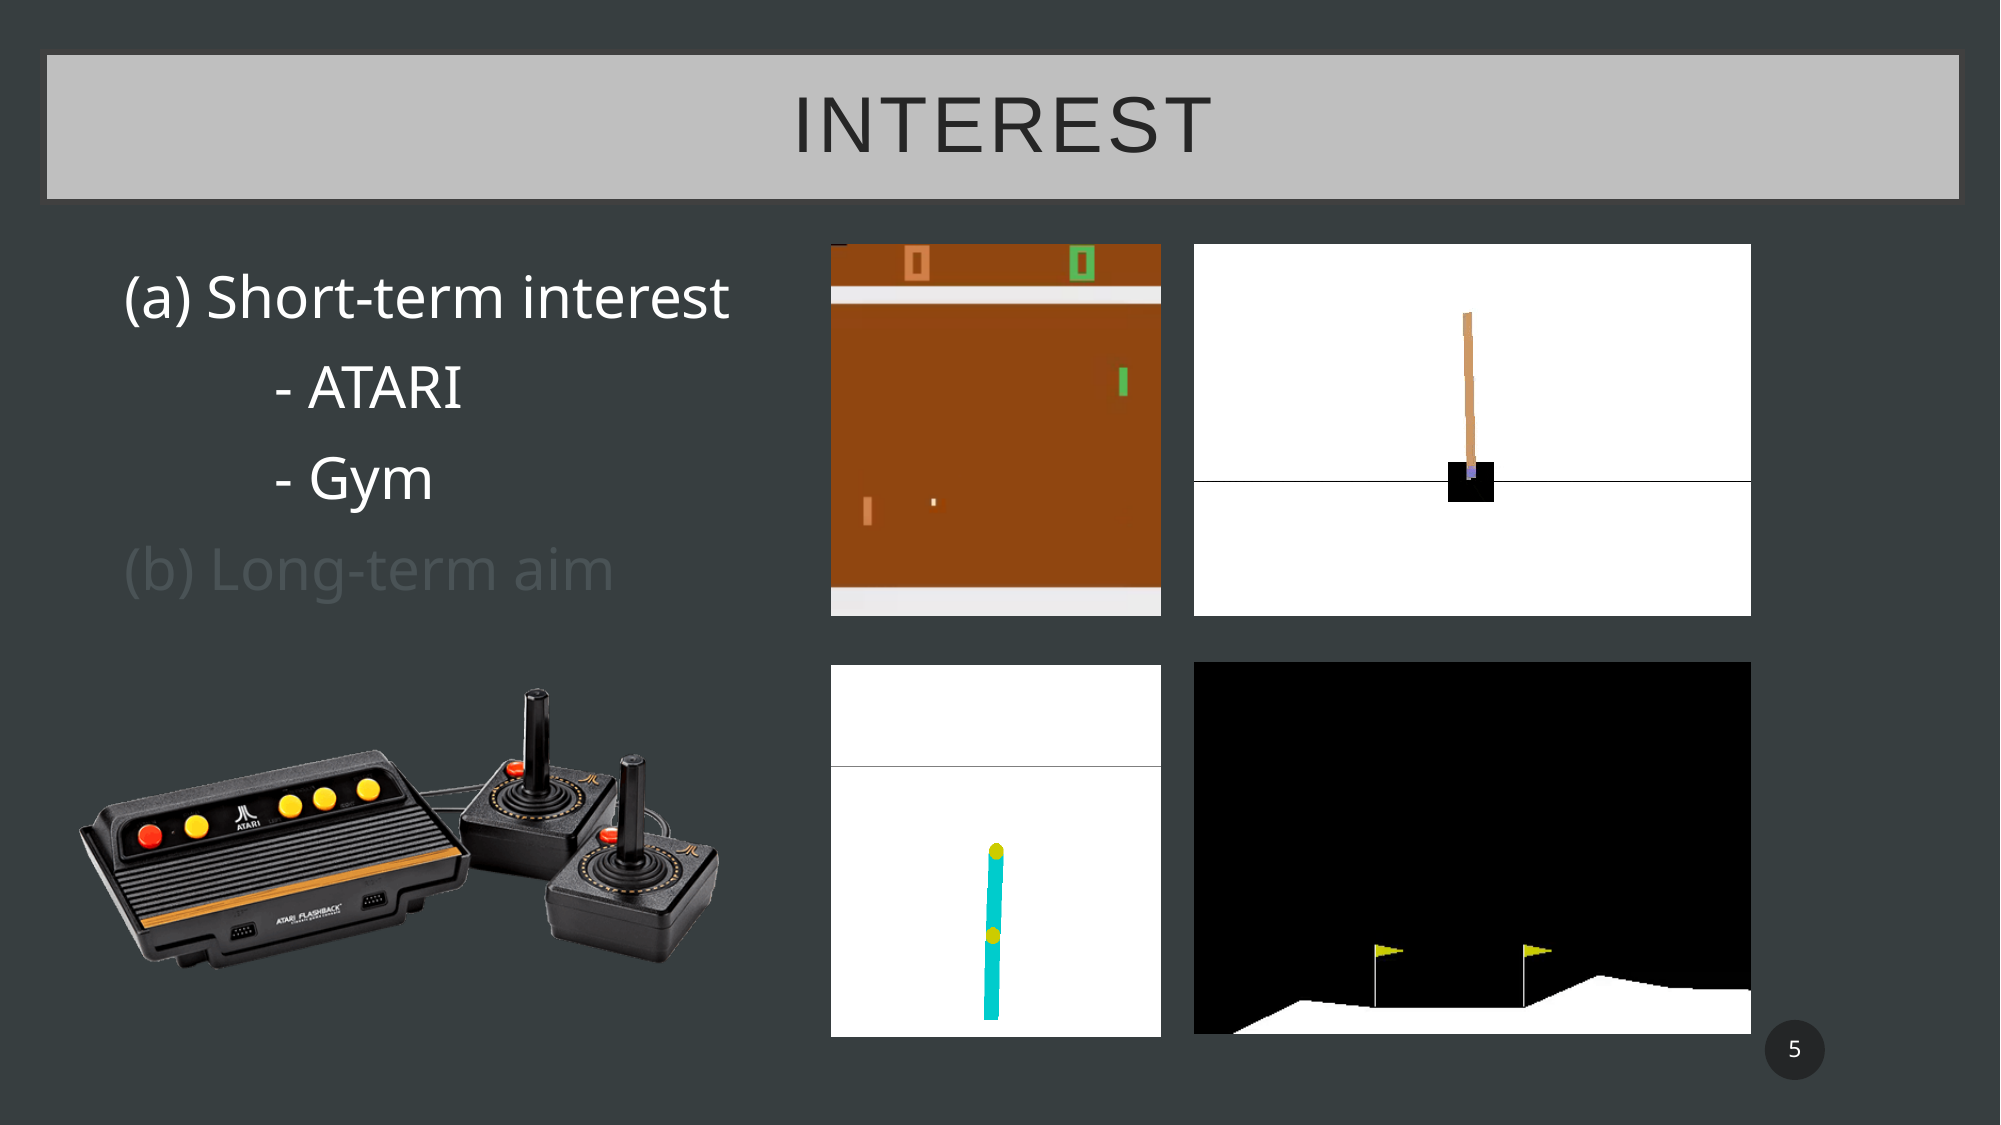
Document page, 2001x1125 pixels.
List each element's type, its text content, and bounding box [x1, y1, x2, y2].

title Interest [40, 49, 1965, 205]
picture [830, 665, 1161, 1037]
picture [830, 244, 1161, 616]
picture [1194, 244, 1751, 616]
picture [1194, 662, 1751, 1034]
slide_number 5 [1764, 1019, 1825, 1080]
subtitle (a) Short-term interest - ATARI - Gym (b) Long-term aim [109, 252, 2000, 1073]
picture [79, 488, 719, 1125]
